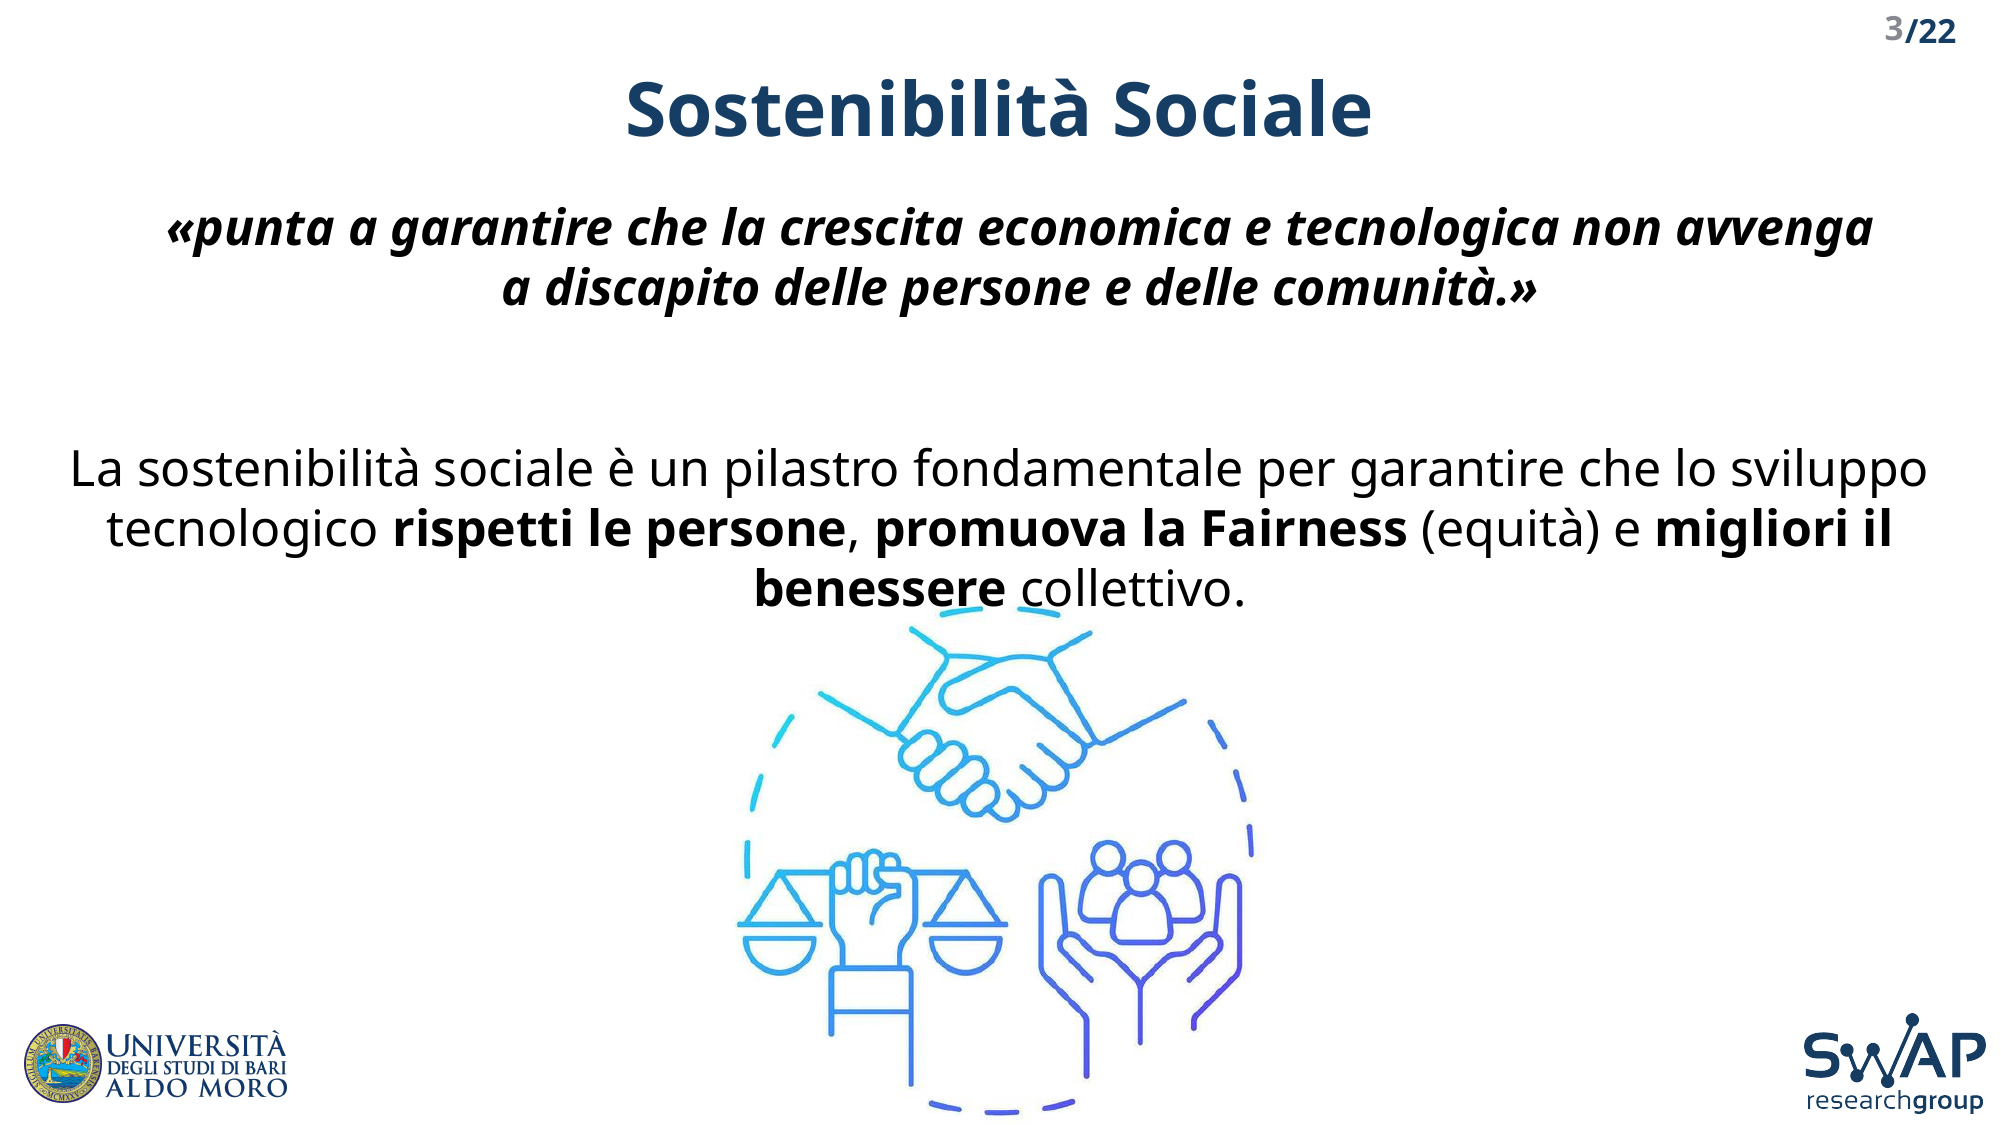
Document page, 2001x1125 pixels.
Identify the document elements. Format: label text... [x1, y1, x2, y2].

text_box «punta a garantire che la crescita economica e tecnologica non avvenga a discapito delle persone e delle comunità.» [146, 188, 1895, 324]
picture [23, 1023, 287, 1103]
picture [696, 588, 1304, 1125]
slide_number 3 [1468, 0, 1919, 60]
text_box La sostenibilità sociale è un pilastro fondamentale per garantire che lo sviluppo tecnologico rispetti le persone, promuova la Fairness (equità) e migliori il benessere collettivo. [0, 428, 2000, 624]
picture [1804, 1012, 1986, 1114]
text_box Sostenibilità Sociale [286, 61, 1714, 152]
